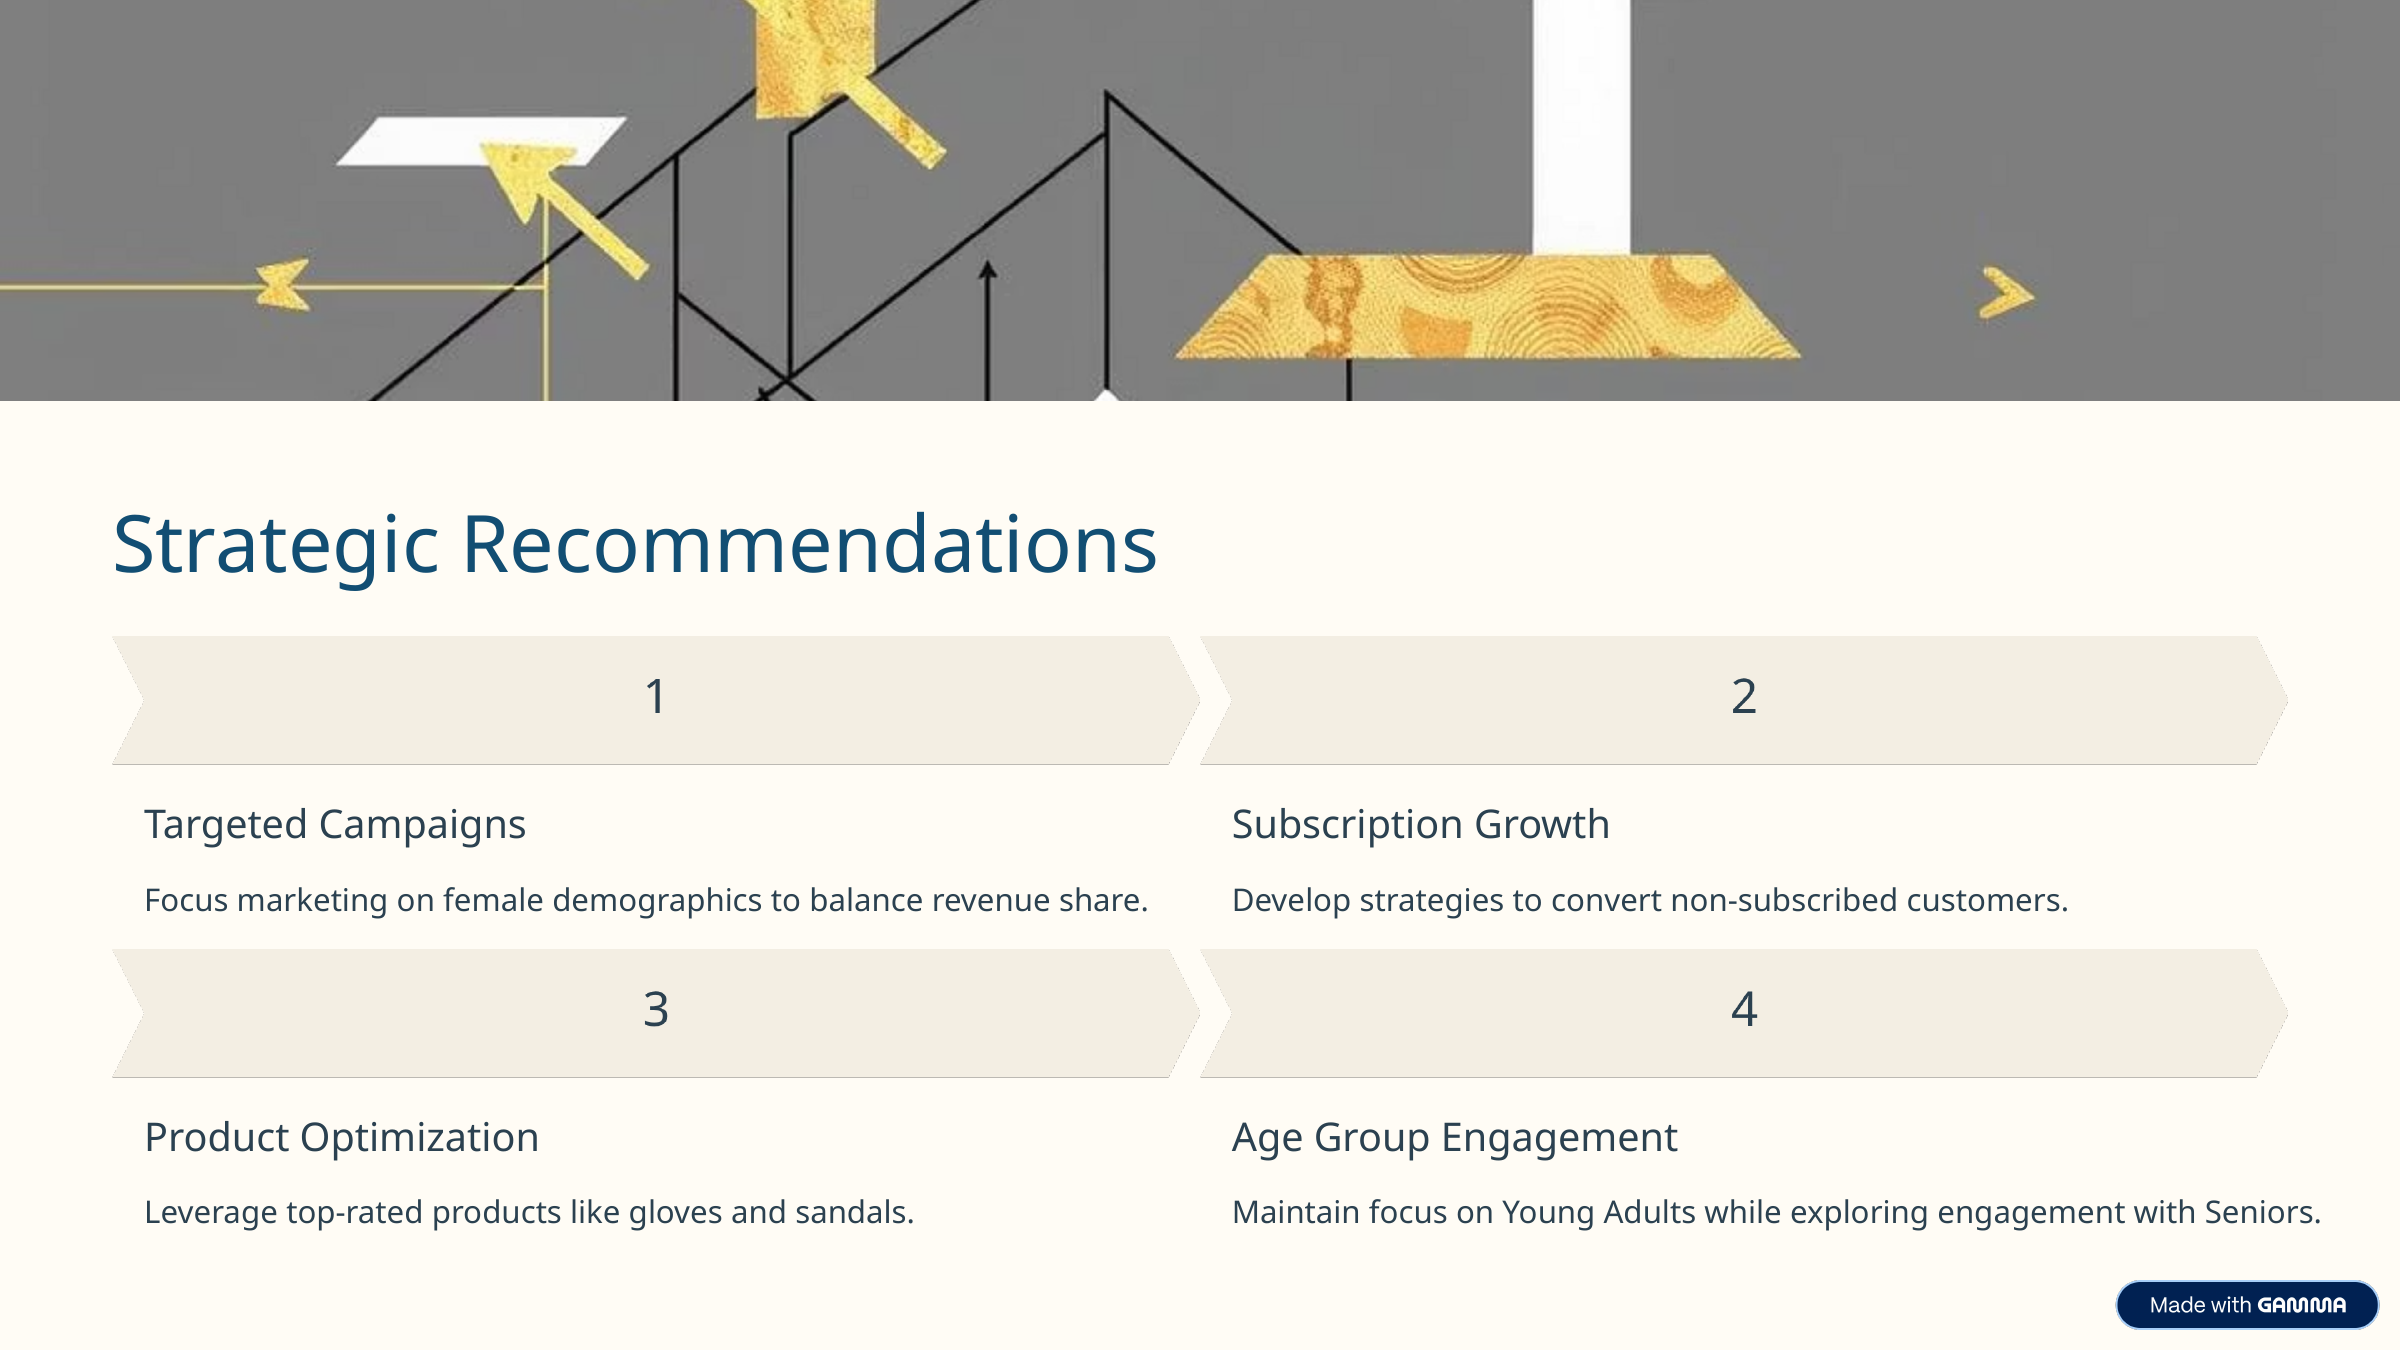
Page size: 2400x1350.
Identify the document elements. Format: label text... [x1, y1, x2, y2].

text_box Subscription Growth [1231, 796, 1634, 847]
text_box Leverage top-rated products like gloves and sandals. [144, 1178, 1168, 1231]
text_box Focus marketing on female demographics to balance revenue share. [144, 866, 1168, 918]
text_box Targeted Campaigns [144, 796, 546, 847]
text_box Maintain focus on Young Adults while exploring engagement with Seniors. [1231, 1178, 2256, 1231]
text_box Develop strategies to convert non-subscribed customers. [1231, 866, 2256, 918]
text_box Strategic Recommendations [112, 488, 1207, 589]
picture [112, 636, 2288, 765]
picture [0, 0, 2400, 401]
text_box Age Group Engagement [1231, 1109, 1702, 1160]
picture [112, 949, 2288, 1078]
picture [2106, 1271, 2389, 1339]
text_box Product Optimization [144, 1109, 558, 1160]
